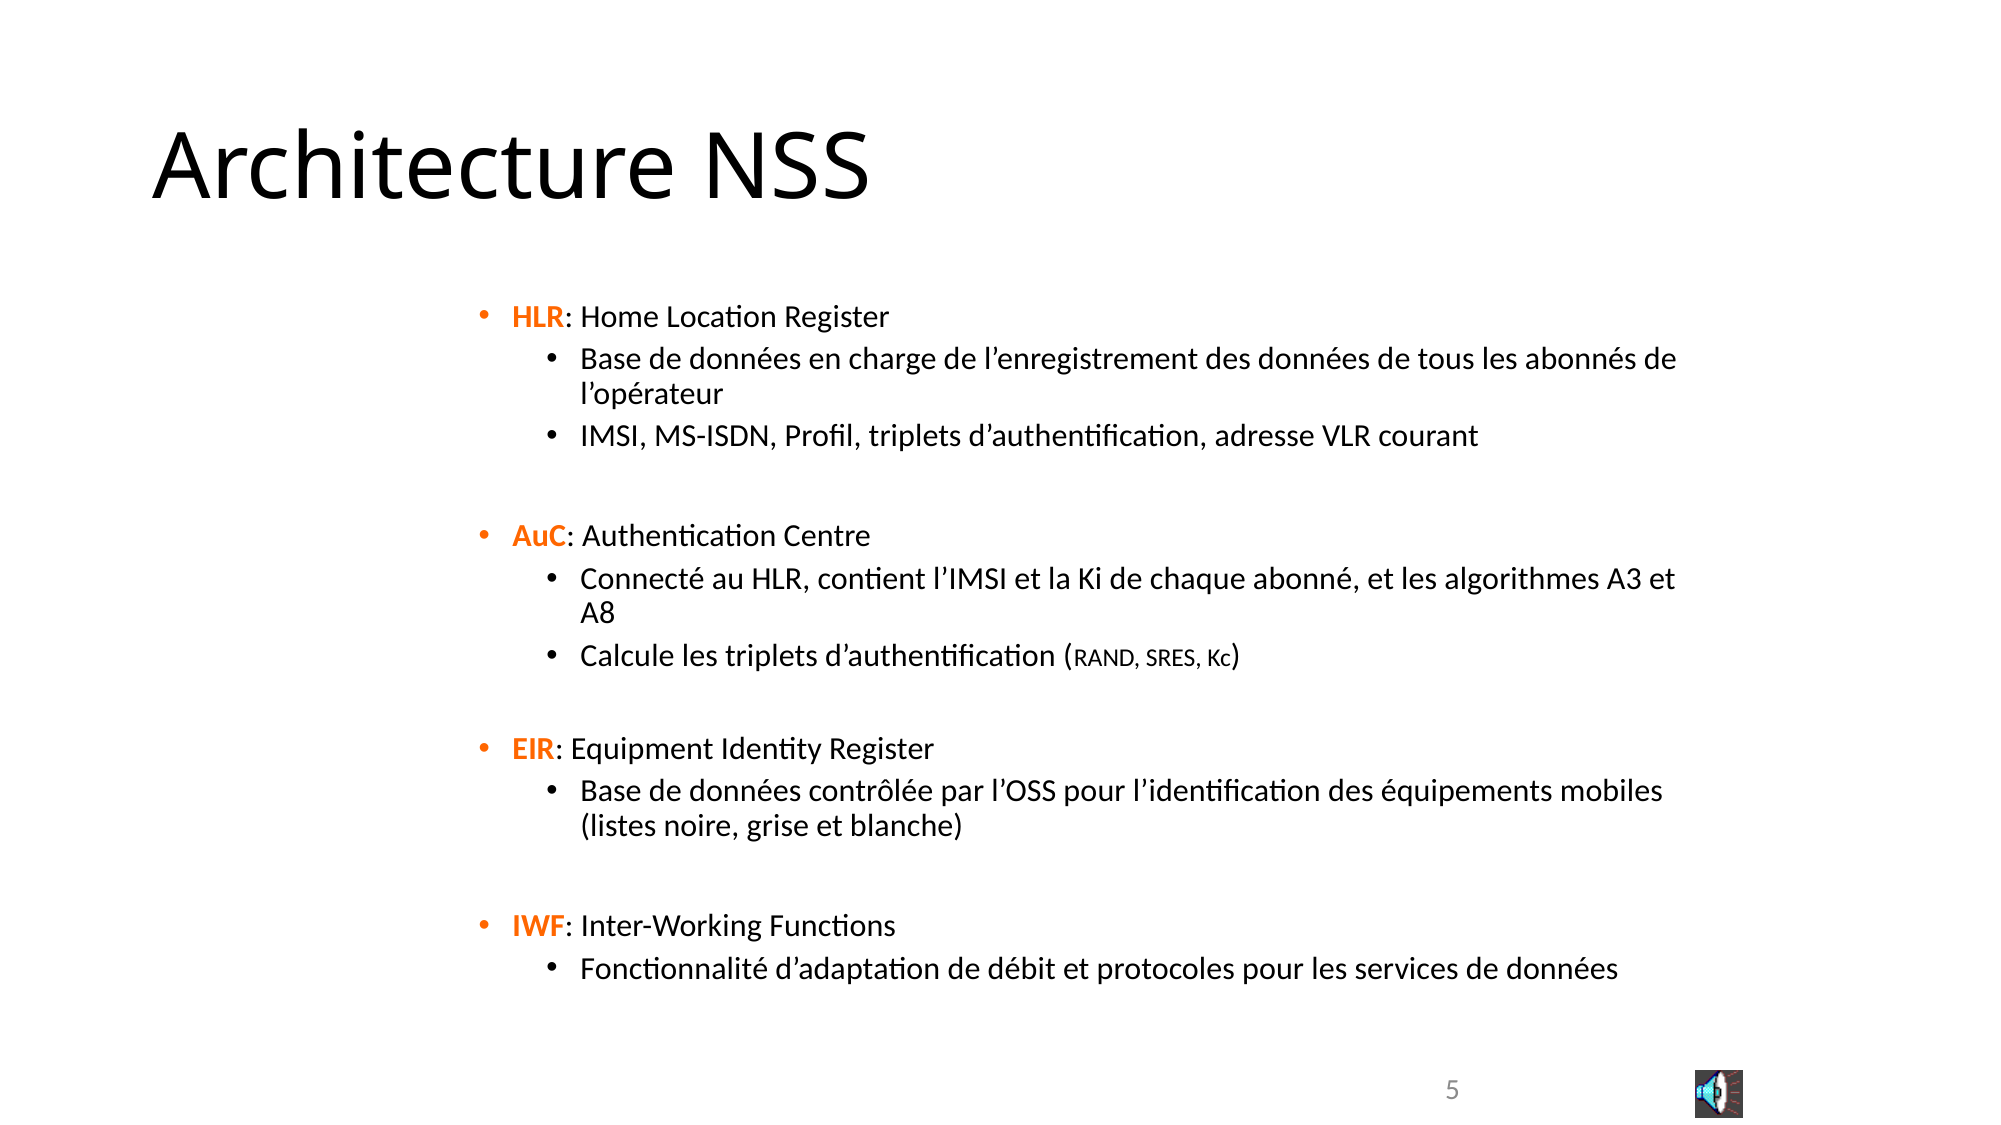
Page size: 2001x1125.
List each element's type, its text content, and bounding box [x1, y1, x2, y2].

list HLR: Home Location Register Base de données en charge de l’enregistrement des données de tous les abonnés de l’opérateur IMSI, MS-ISDN, Profil, triplets d’authentification, adresse VLR courant AuC: Authentication Centre Connecté au HLR, contient l’IMSI et la Ki de chaque abonné, et les algorithmes A3 et A8 Calcule les triplets d’authentification (RAND, SRES, Kc) EIR: Equipment Identity Register Base de données contrôlée par l’OSS pour l’identification des équipements mobiles (listes noire, grise et blanche) IWF: Inter-Working Functions Fonctionnalité d’adaptation de débit et protocoles pour les services de données [395, 291, 1716, 1000]
title Architecture NSS [137, 59, 1863, 278]
picture [1693, 1068, 1744, 1119]
slide_number 5 [1112, 1062, 1475, 1125]
